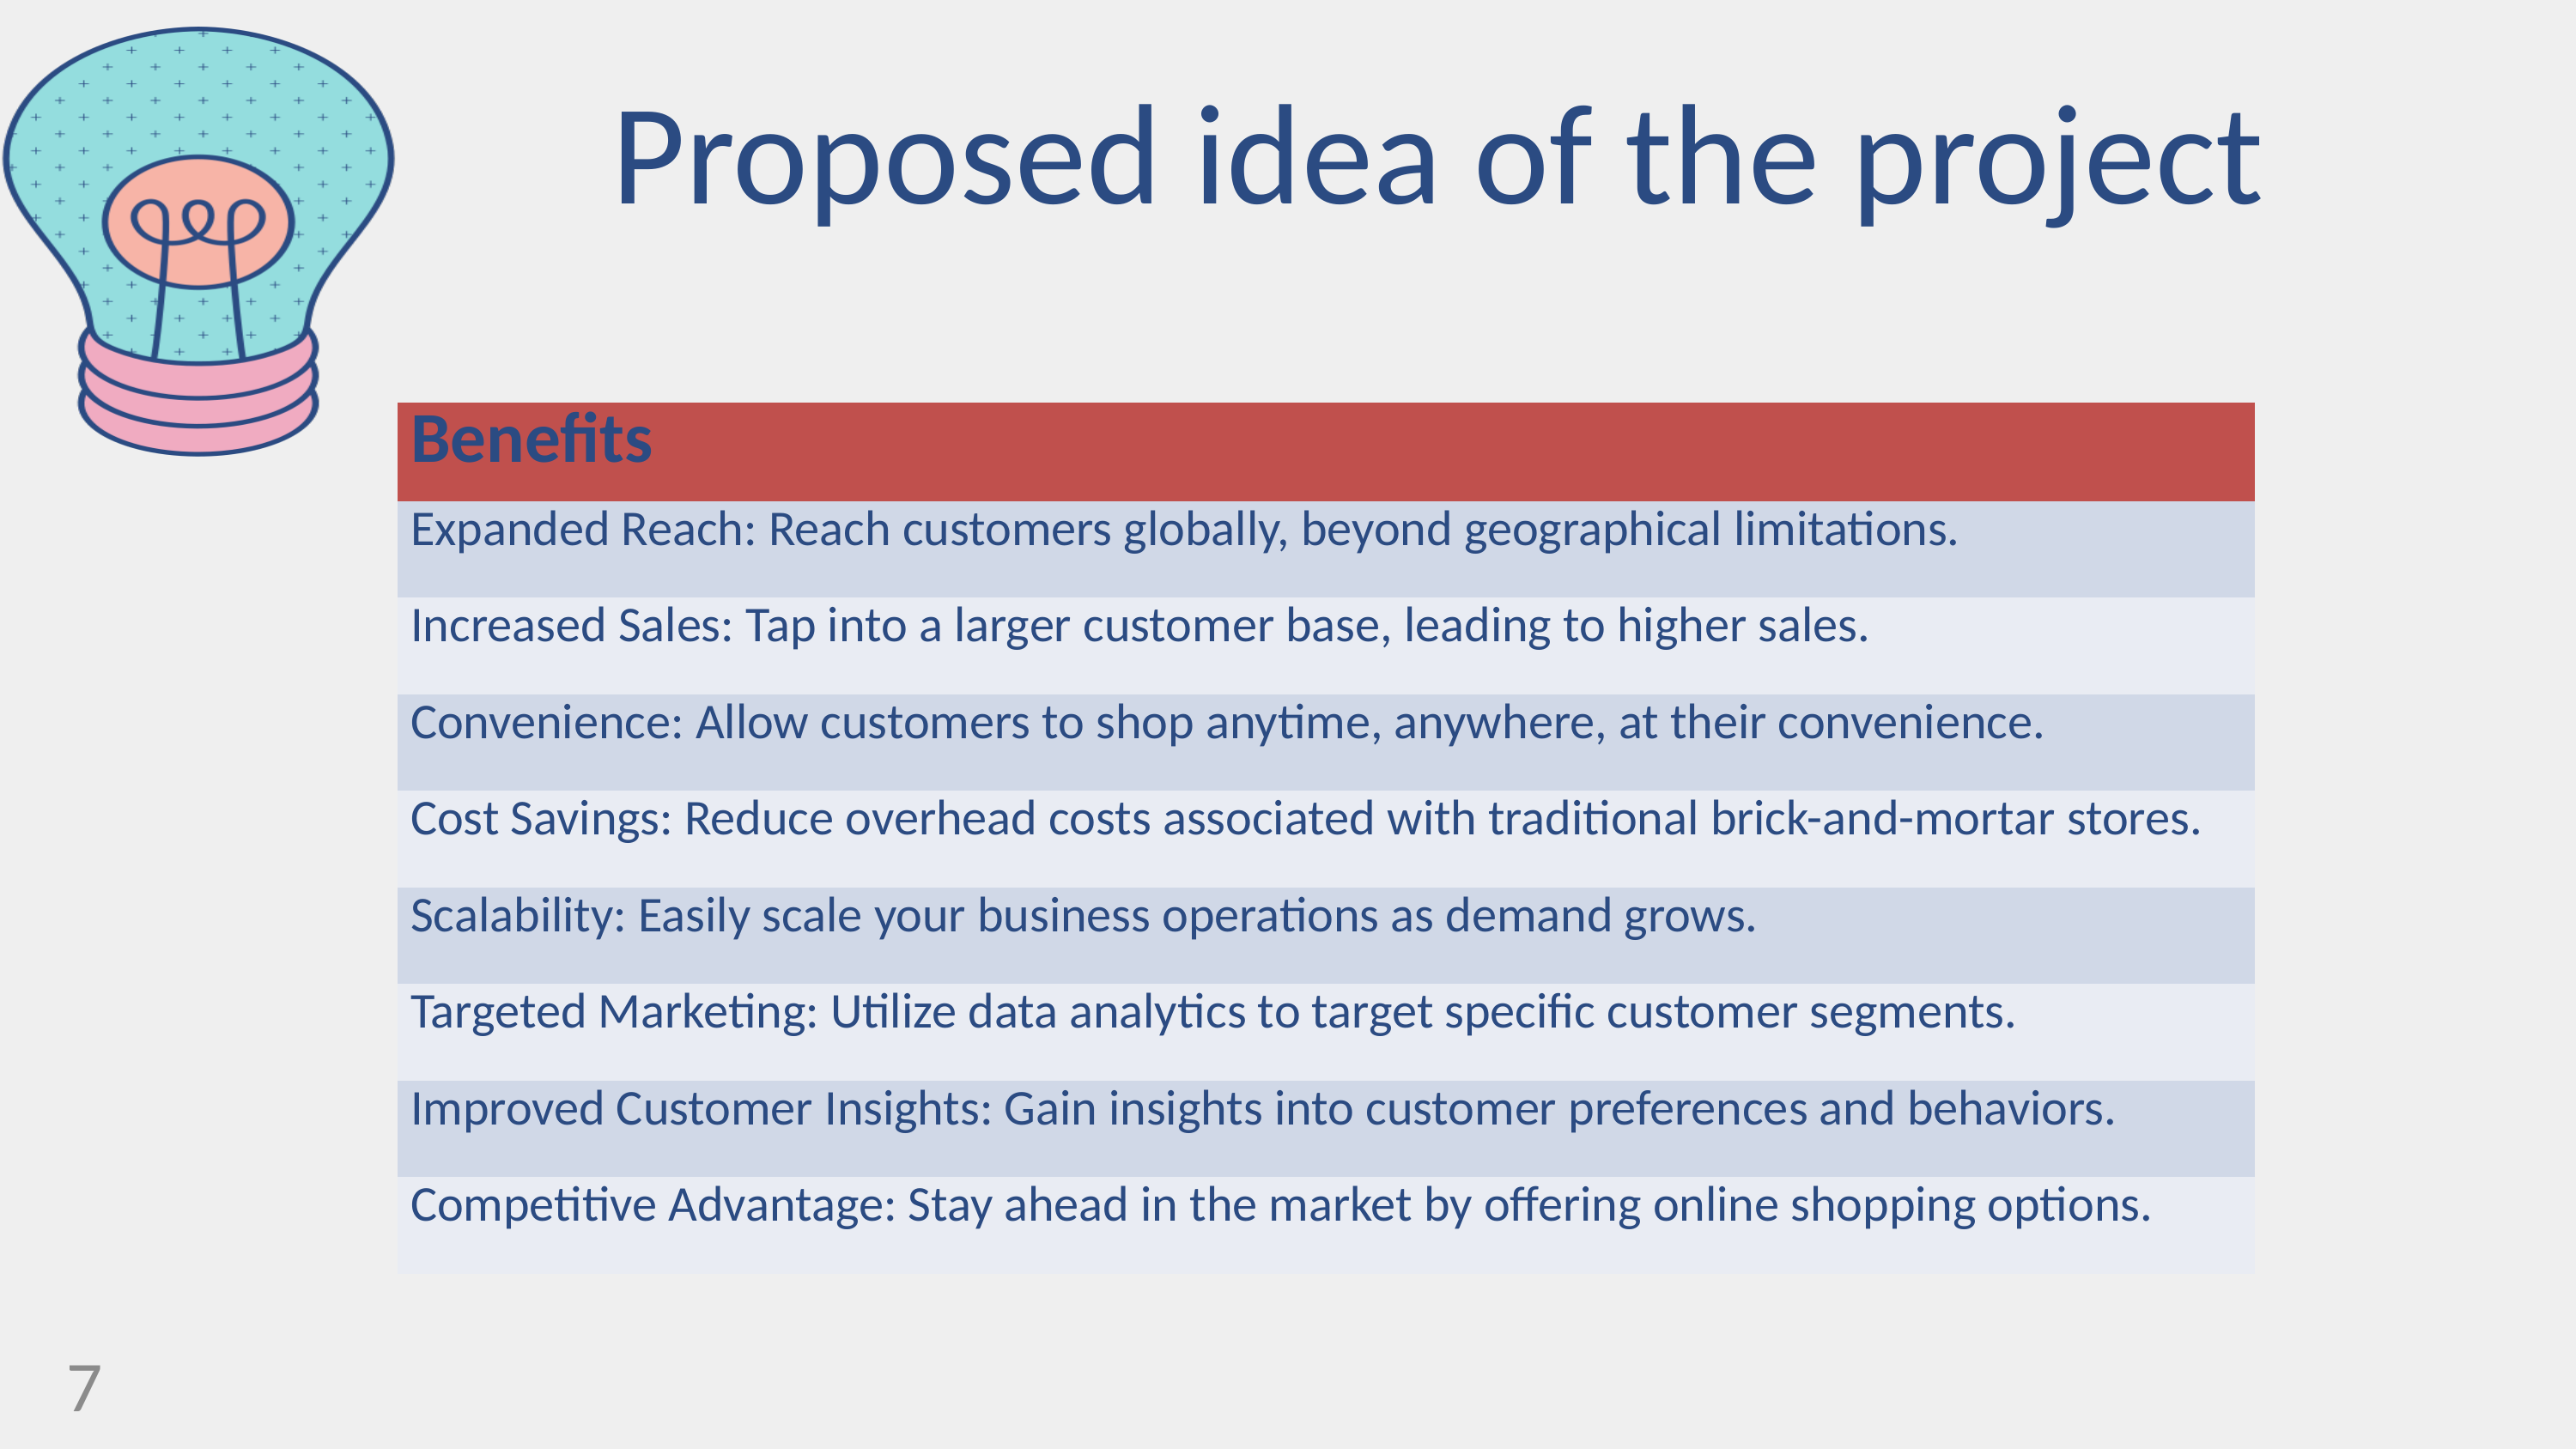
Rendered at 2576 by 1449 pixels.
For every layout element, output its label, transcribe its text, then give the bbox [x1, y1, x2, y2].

text_box [0, 27, 398, 457]
table_cell Increased Sales: Tap into a larger customer base, leading to higher sales. [398, 597, 2255, 694]
table_cell Expanded Reach: Reach customers globally, beyond geographical limitations. [398, 501, 2255, 597]
text_box Proposed idea of the project [611, 109, 2287, 233]
text_box 7 [53, 1357, 355, 1410]
table_cell Cost Savings: Reduce overhead costs associated with traditional brick-and-mortar stores. [398, 791, 2255, 888]
table_cell Competitive Advantage: Stay ahead in the market by offering online shopping options. [398, 1177, 2255, 1274]
table_cell Convenience: Allow customers to shop anytime, anywhere, at their convenience. [398, 694, 2255, 791]
table_header Benefits [398, 403, 2255, 501]
table_cell Targeted Marketing: Utilize data analytics to target specific customer segments. [398, 984, 2255, 1081]
table_cell Scalability: Easily scale your business operations as demand grows. [398, 888, 2255, 984]
table_cell Improved Customer Insights: Gain insights into customer preferences and behaviors. [398, 1081, 2255, 1177]
